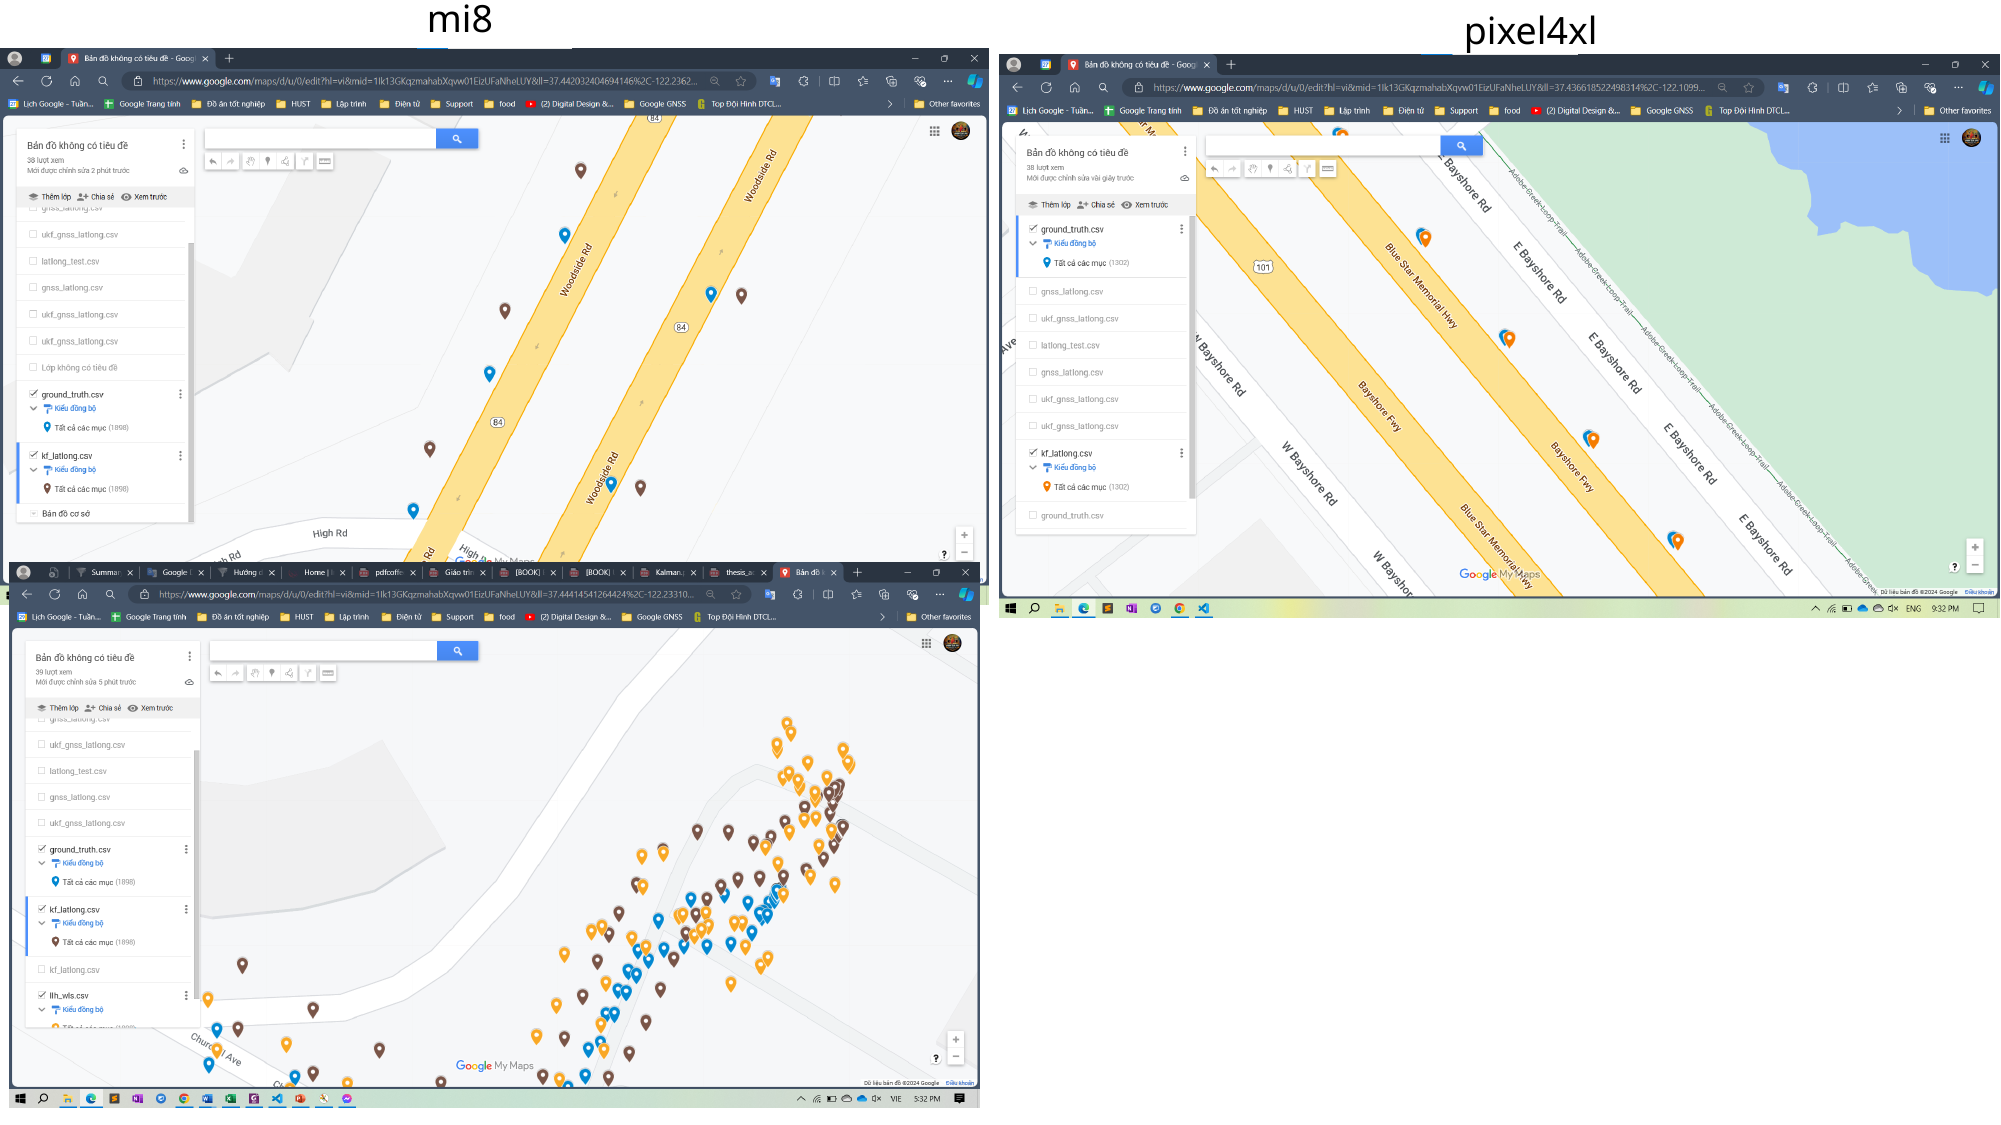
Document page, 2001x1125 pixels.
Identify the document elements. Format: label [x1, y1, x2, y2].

picture [8, 561, 980, 1109]
text_box [999, 0, 2000, 618]
text_box [0, 0, 990, 605]
